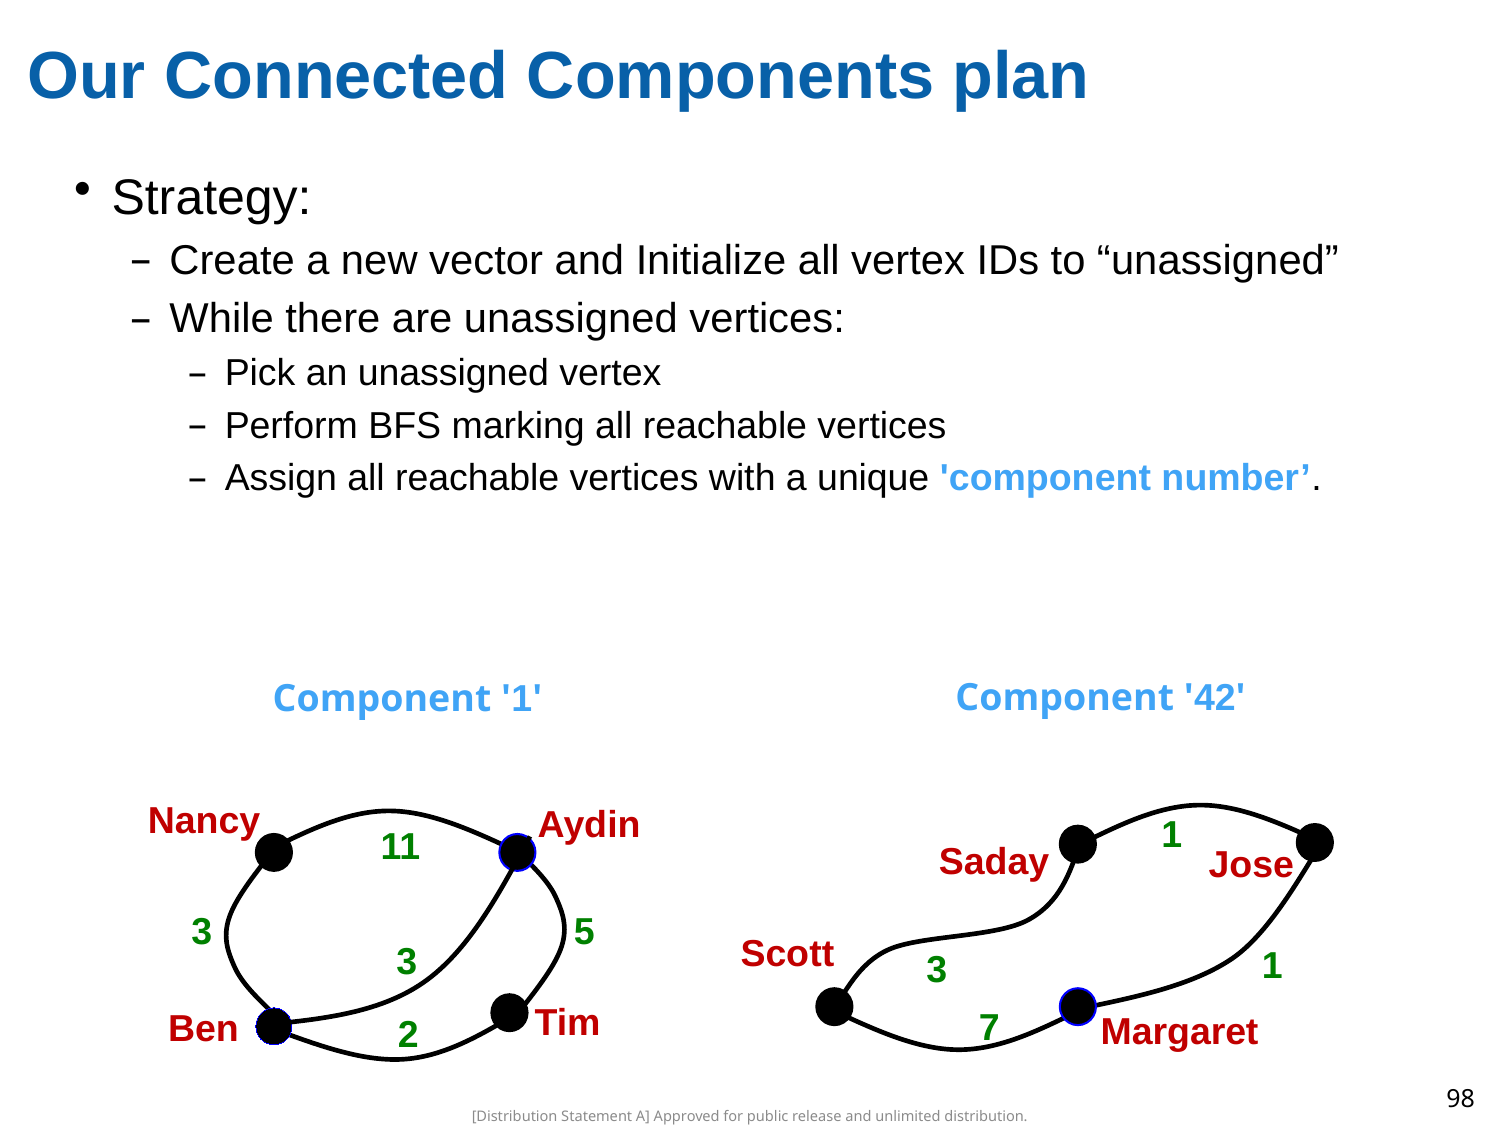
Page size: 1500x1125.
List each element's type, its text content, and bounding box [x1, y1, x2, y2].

title Our Connected Components plan [27, 31, 1379, 178]
text_box Component '1' [257, 666, 558, 726]
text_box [131, 788, 657, 1063]
slide_number 98 [1431, 1074, 1500, 1125]
text_box Component '42' [940, 665, 1261, 726]
list Strategy: Create a new vector and Initialize all vertex IDs to “unassigned” While there are unassigned vertices: Pick an unassigned vertex Perform BFS marking all reachable vertices Assign all reachable vertices with a unique 'component number’. [74, 163, 1427, 551]
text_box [724, 802, 1334, 1061]
